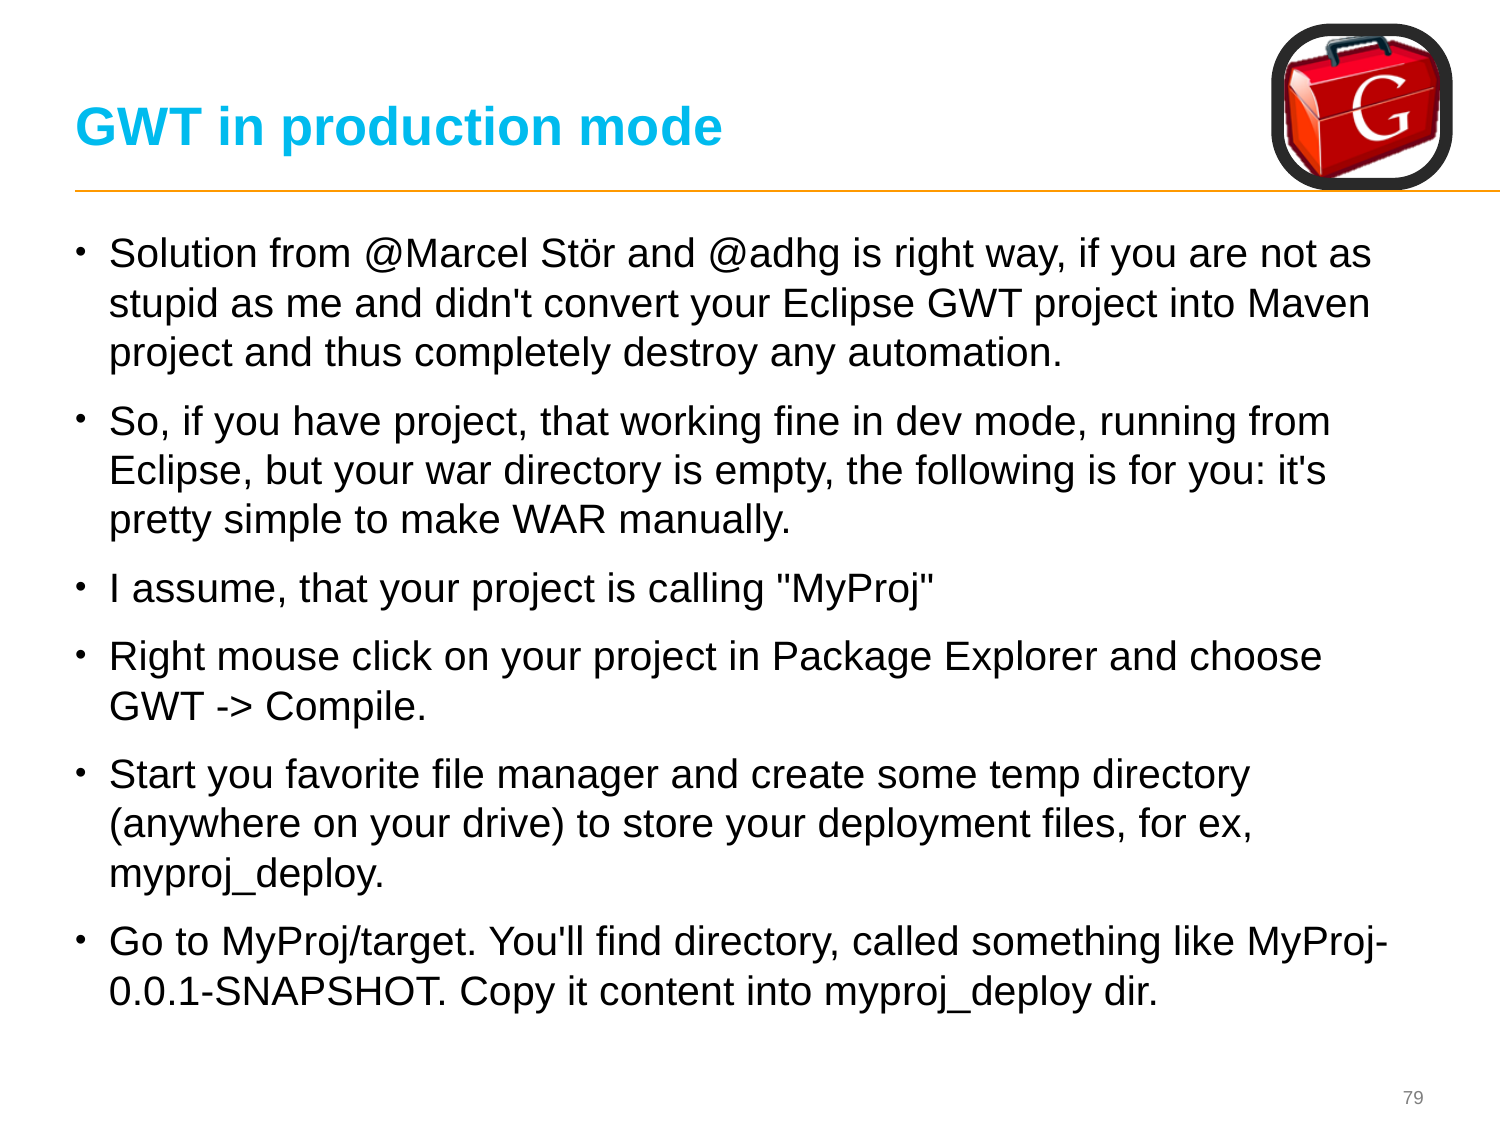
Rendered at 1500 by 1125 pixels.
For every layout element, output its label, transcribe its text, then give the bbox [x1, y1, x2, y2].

title GWT in production mode [75, 27, 1422, 157]
picture [1293, 47, 1440, 177]
list Solution from @Marcel Stör and @adhg is right way, if you are not as stupid as me and didn't convert your Eclipse GWT project into Maven project and thus completely destroy any automation. So, if you have project, that working fine in dev mode, running from Eclipse, but your war directory is empty, the following is for you: it's pretty simple to make WAR manually. I assume, that your project is calling "MyProj" Right mouse click on your project in Package Explorer and choose GWT -> Compile. Start you favorite file manager and create some temp directory (anywhere on your drive) to store your deployment files, for ex, myproj_deploy. Go to MyProj/target. You'll find directory, called something like MyProj-0.0.1-SNAPSHOT. Copy it content into myproj_deploy dir. [75, 226, 1425, 1018]
